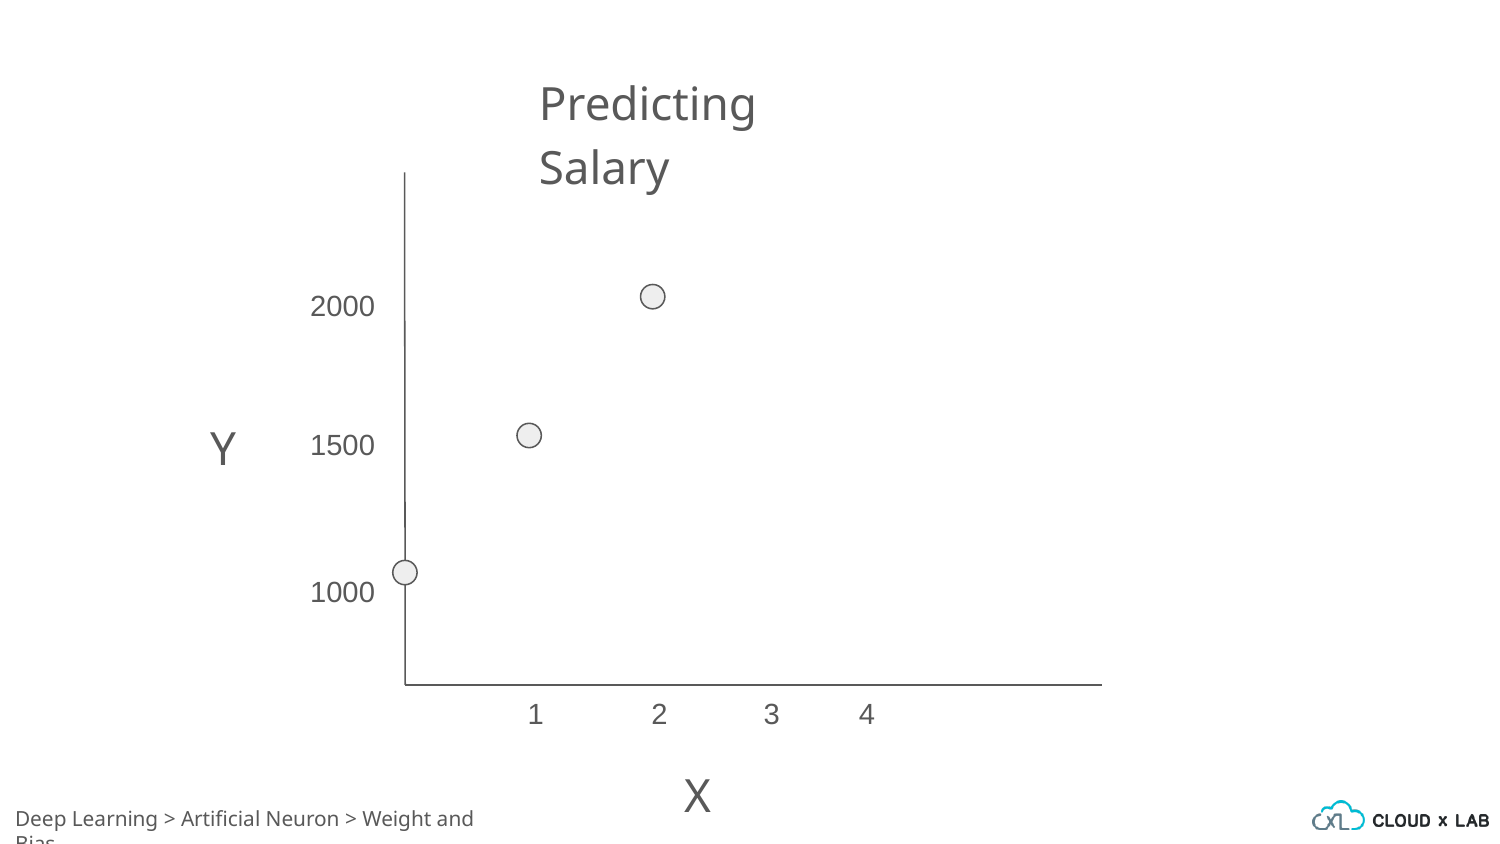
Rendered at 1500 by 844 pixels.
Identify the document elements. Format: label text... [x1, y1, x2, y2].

text_box 1 [512, 680, 546, 684]
text_box Predicting Salary [523, 49, 880, 113]
text_box 3 [748, 694, 782, 720]
text_box 1000 [295, 558, 399, 608]
text_box [640, 284, 665, 309]
text_box 1 [512, 694, 546, 730]
text_box 2 [636, 694, 670, 720]
picture [1312, 800, 1490, 830]
text_box [516, 423, 542, 448]
text_box Deep Learning > Artificial Neuron > Weight and Bias [0, 790, 516, 836]
text_box Y [195, 394, 261, 477]
text_box X [669, 742, 735, 824]
text_box 4 [843, 694, 877, 730]
text_box [410, 561, 418, 584]
text_box 1500 [295, 410, 399, 461]
text_box 4 [843, 680, 877, 684]
text_box [392, 561, 399, 584]
text_box 2 [636, 680, 670, 684]
text_box 3 [748, 680, 782, 684]
text_box 2000 [295, 272, 399, 322]
